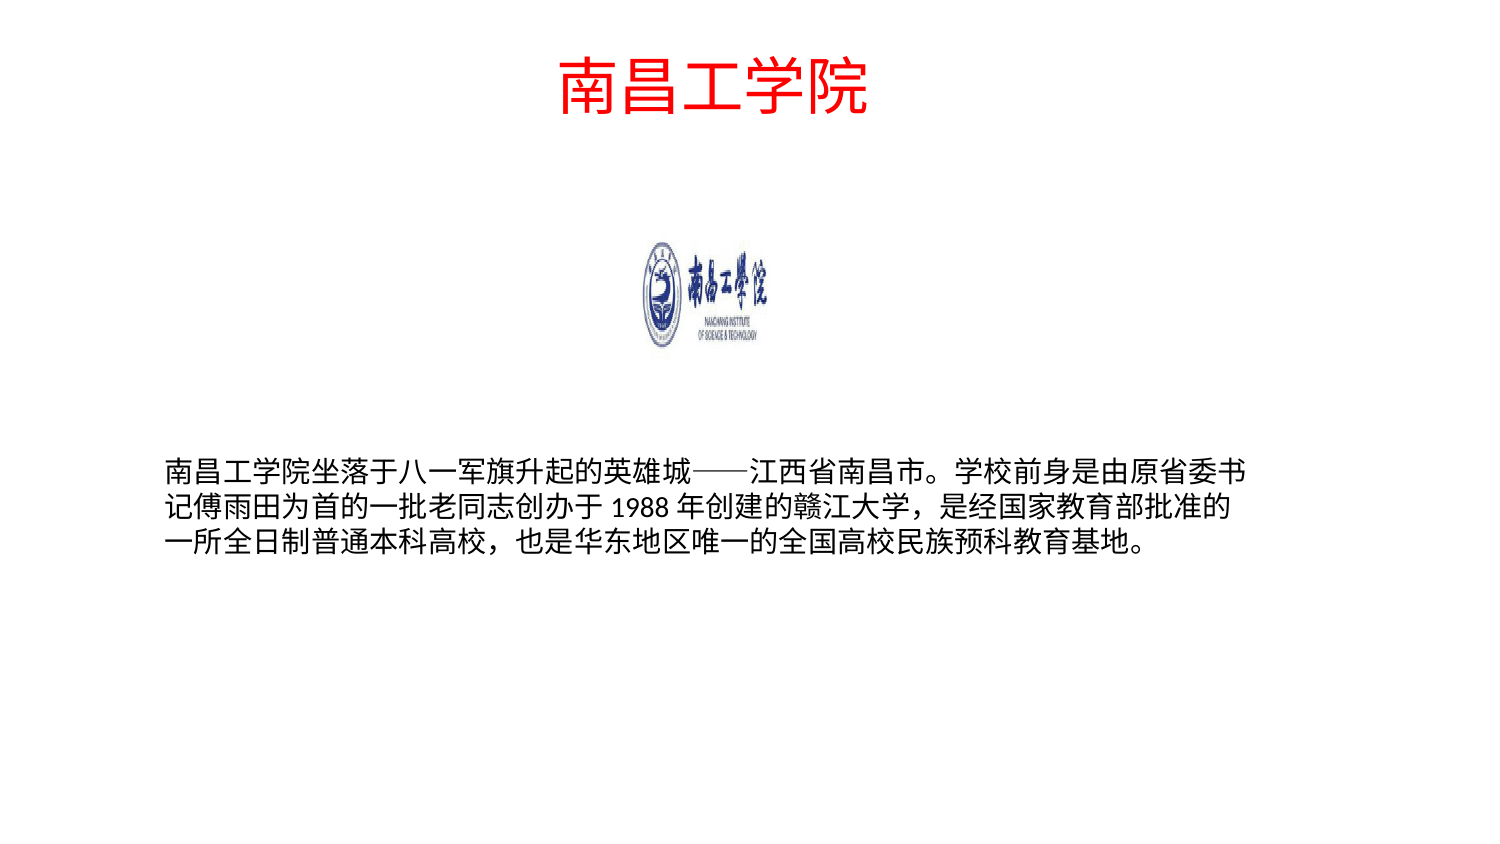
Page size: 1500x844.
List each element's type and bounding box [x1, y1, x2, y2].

picture [629, 210, 780, 361]
